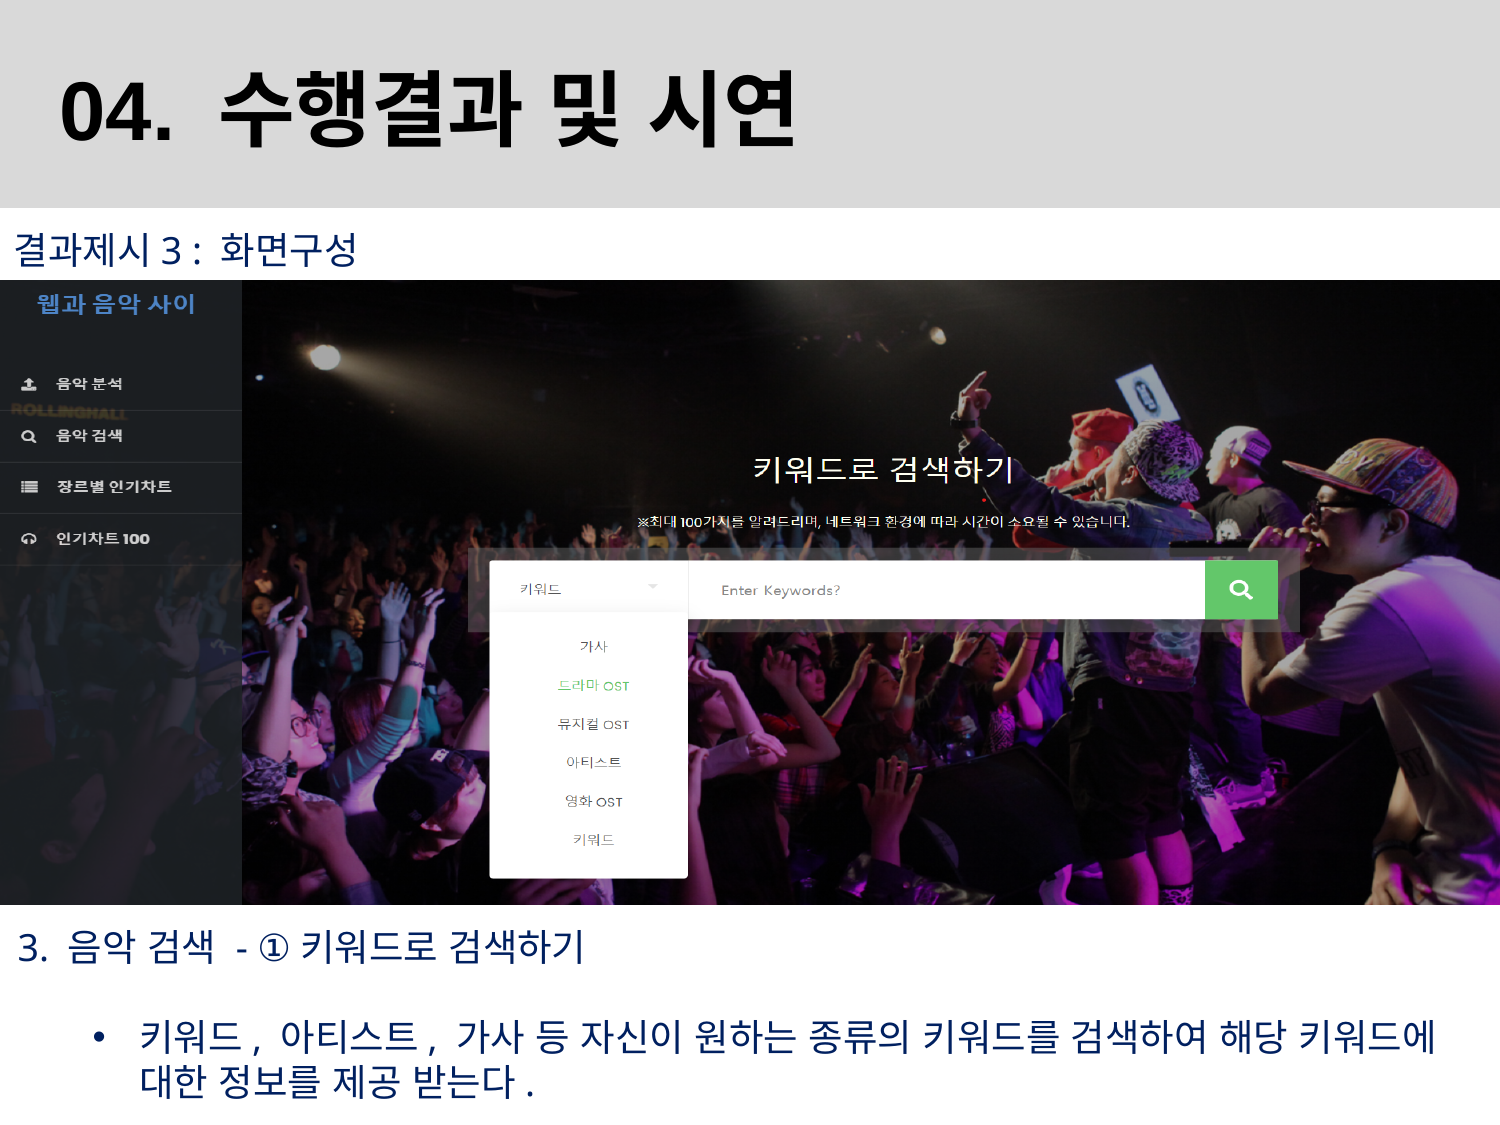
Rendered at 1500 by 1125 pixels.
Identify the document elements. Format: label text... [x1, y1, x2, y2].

text_box 04. 수행결과 및 시연 [44, 61, 1312, 153]
text_box 결과제시3 : 화면구성 [0, 219, 791, 278]
text_box 3. 음악 검색 - ①키워드로 검색하기 키워드, 아티스트, 가사 등 자신이 원하는 종류의 키워드를 검색하여 해당 키워드에 대한 정보를 제공 받는다. [2, 916, 1497, 1112]
picture [0, 280, 1500, 906]
